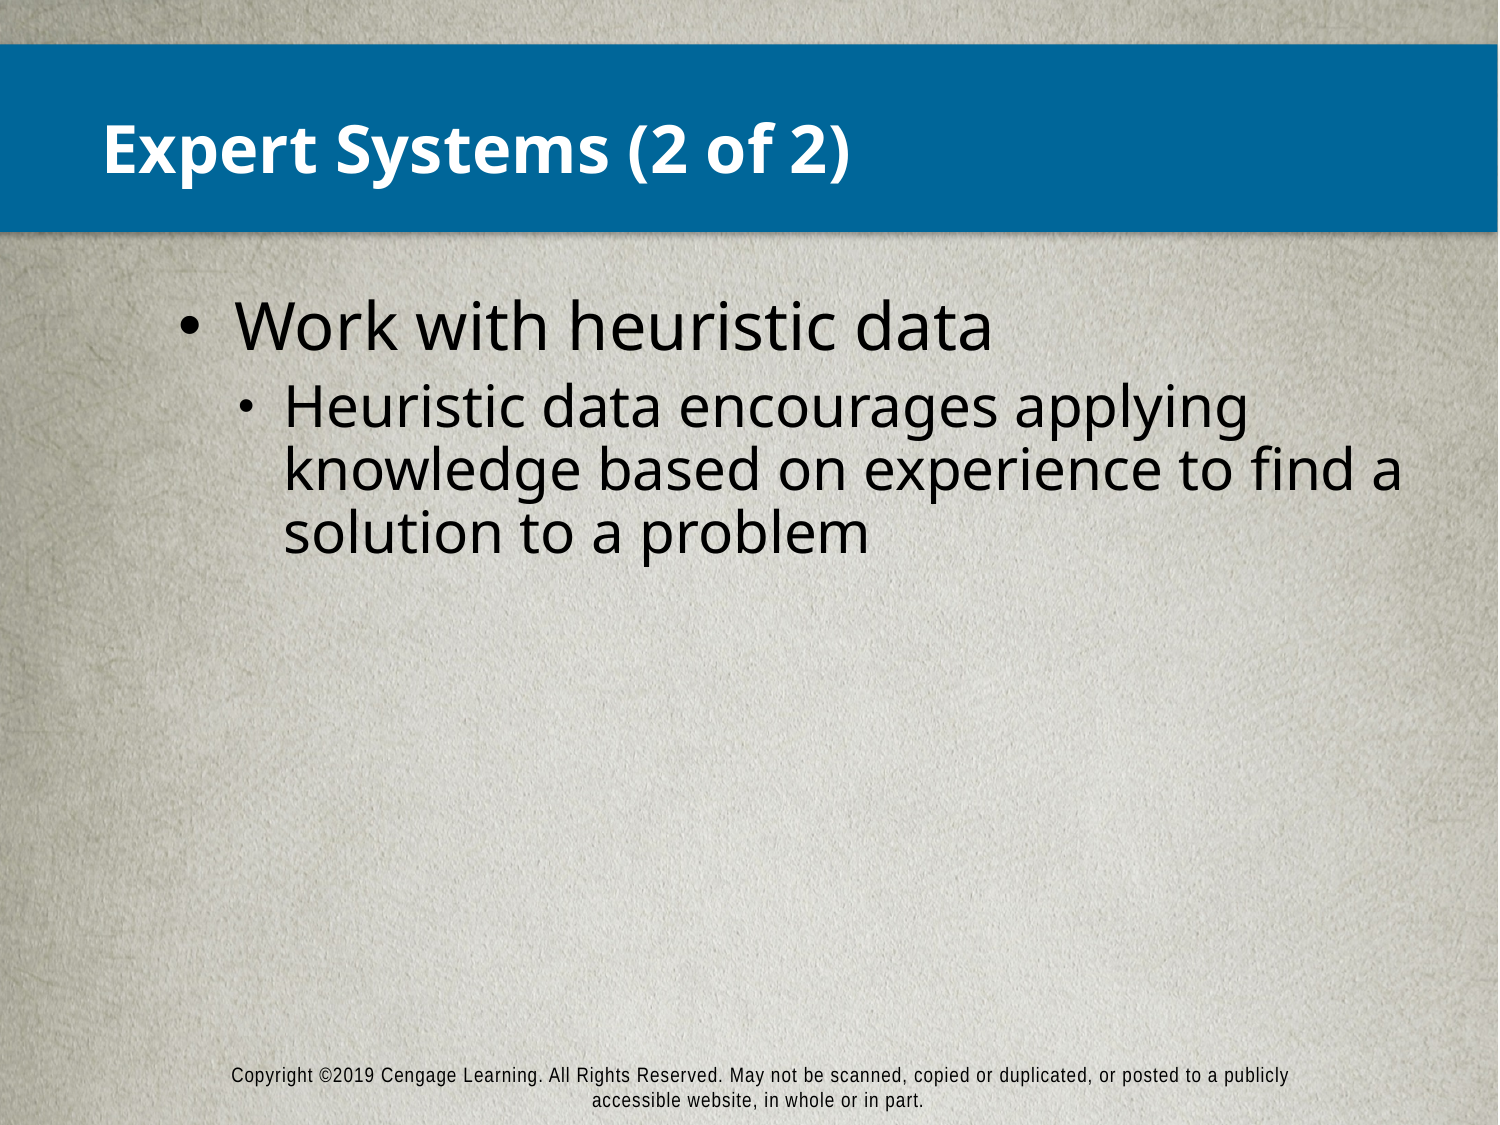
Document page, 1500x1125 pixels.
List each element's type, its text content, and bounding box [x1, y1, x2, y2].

title Expert Systems (2 of 2) [86, 75, 1437, 220]
picture [0, 233, 1498, 1123]
list Work with heuristic data Heuristic data encourages applying knowledge based on experience to find a solution to a problem [163, 285, 1447, 945]
picture [0, 0, 1498, 44]
